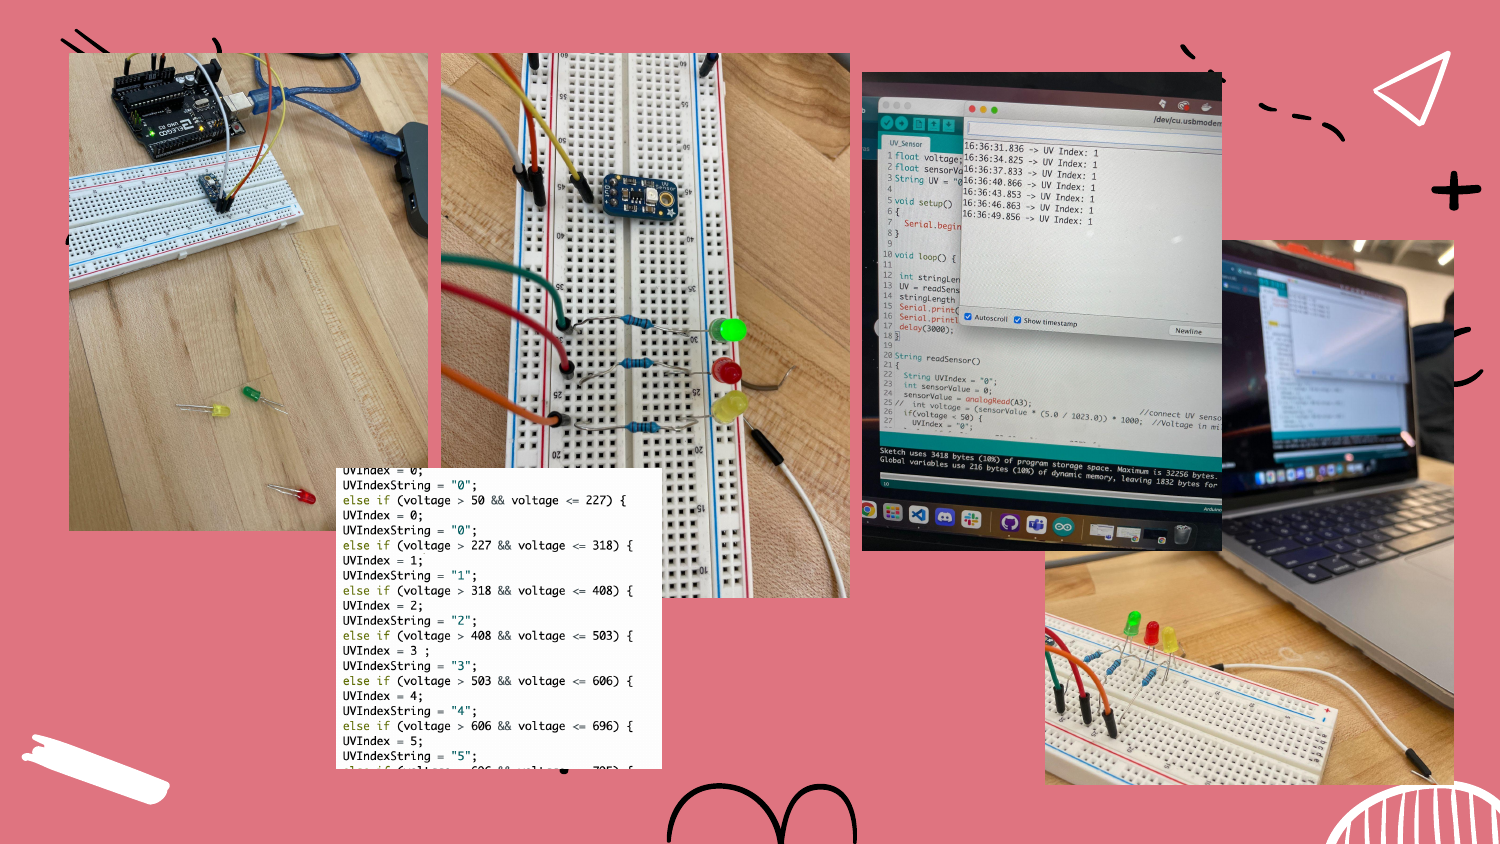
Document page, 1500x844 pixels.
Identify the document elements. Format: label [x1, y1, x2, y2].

picture [862, 72, 1454, 785]
picture [69, 52, 850, 769]
